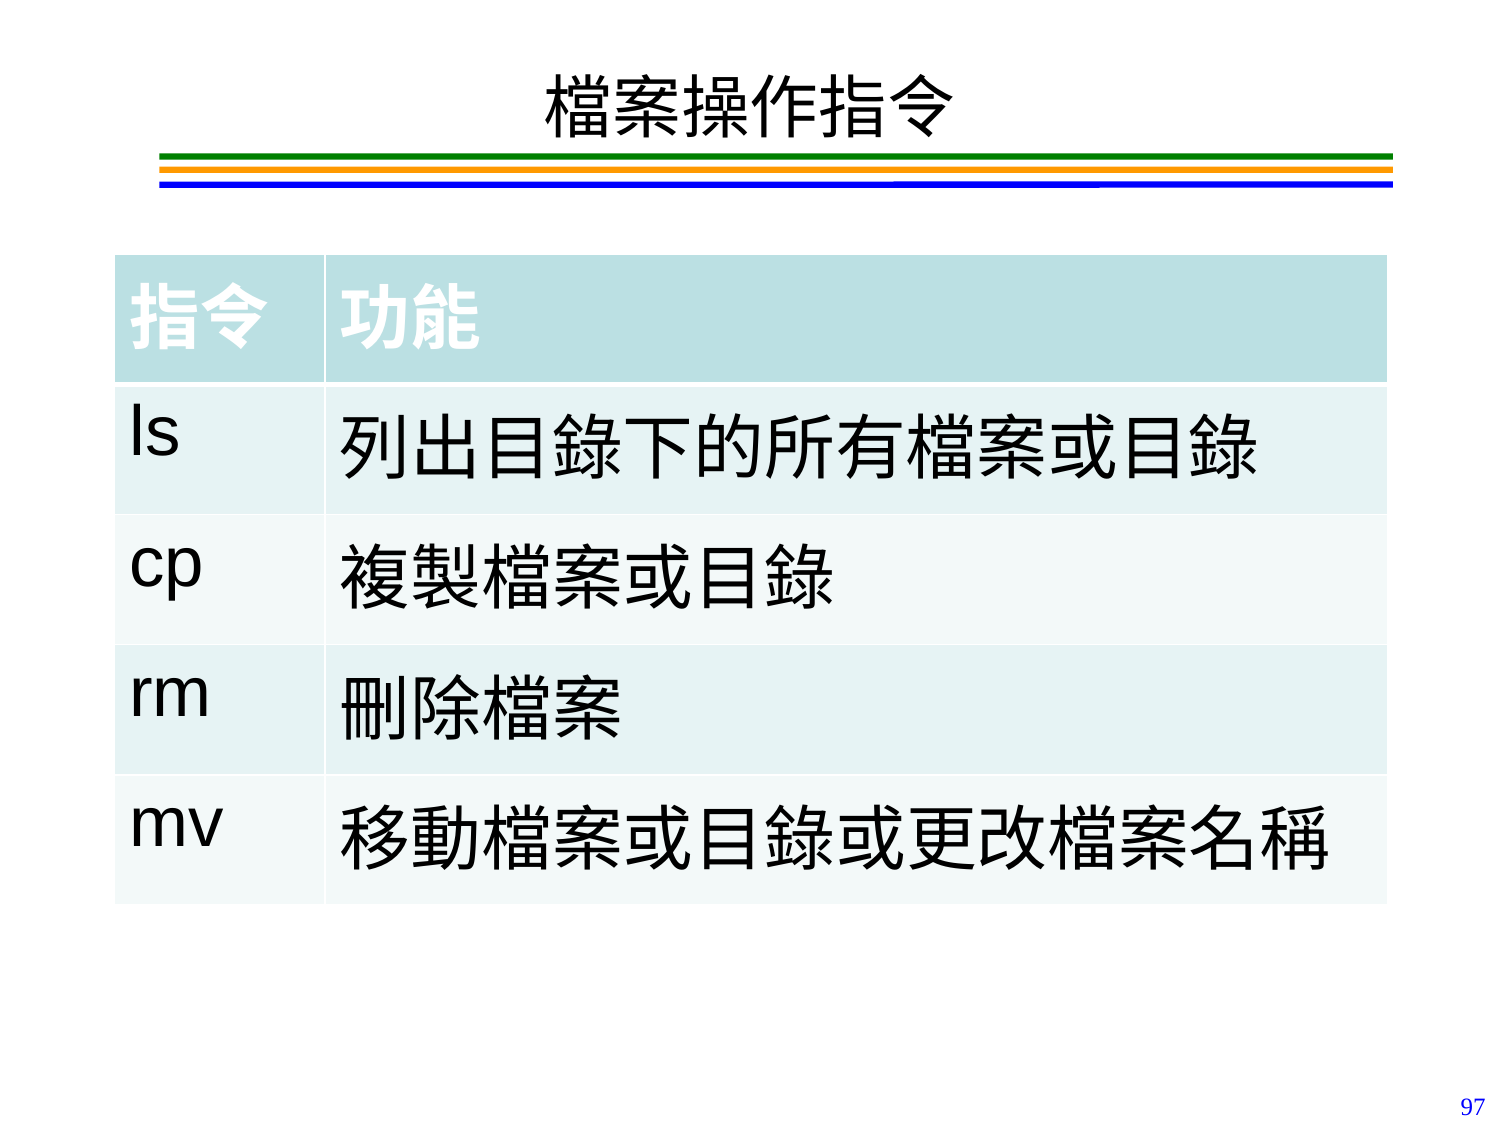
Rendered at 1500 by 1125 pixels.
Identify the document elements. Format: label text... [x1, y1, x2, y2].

table_cell rm [115, 645, 324, 774]
table_cell 刪除檔案 [326, 645, 1387, 774]
table_cell mv [115, 776, 324, 904]
table_header 指令 [115, 255, 324, 382]
table_cell 移動檔案或目錄或更改檔案名稱 [326, 776, 1387, 904]
table_cell 複製檔案或目錄 [326, 515, 1387, 644]
title 檔案操作指令 [75, 45, 1425, 161]
slide_number 97 [1150, 1082, 1500, 1119]
table_cell ls [115, 387, 324, 514]
table_header 功能 [326, 255, 1387, 382]
table_cell cp [115, 515, 324, 644]
table_cell 列出目錄下的所有檔案或目錄 [326, 387, 1387, 514]
